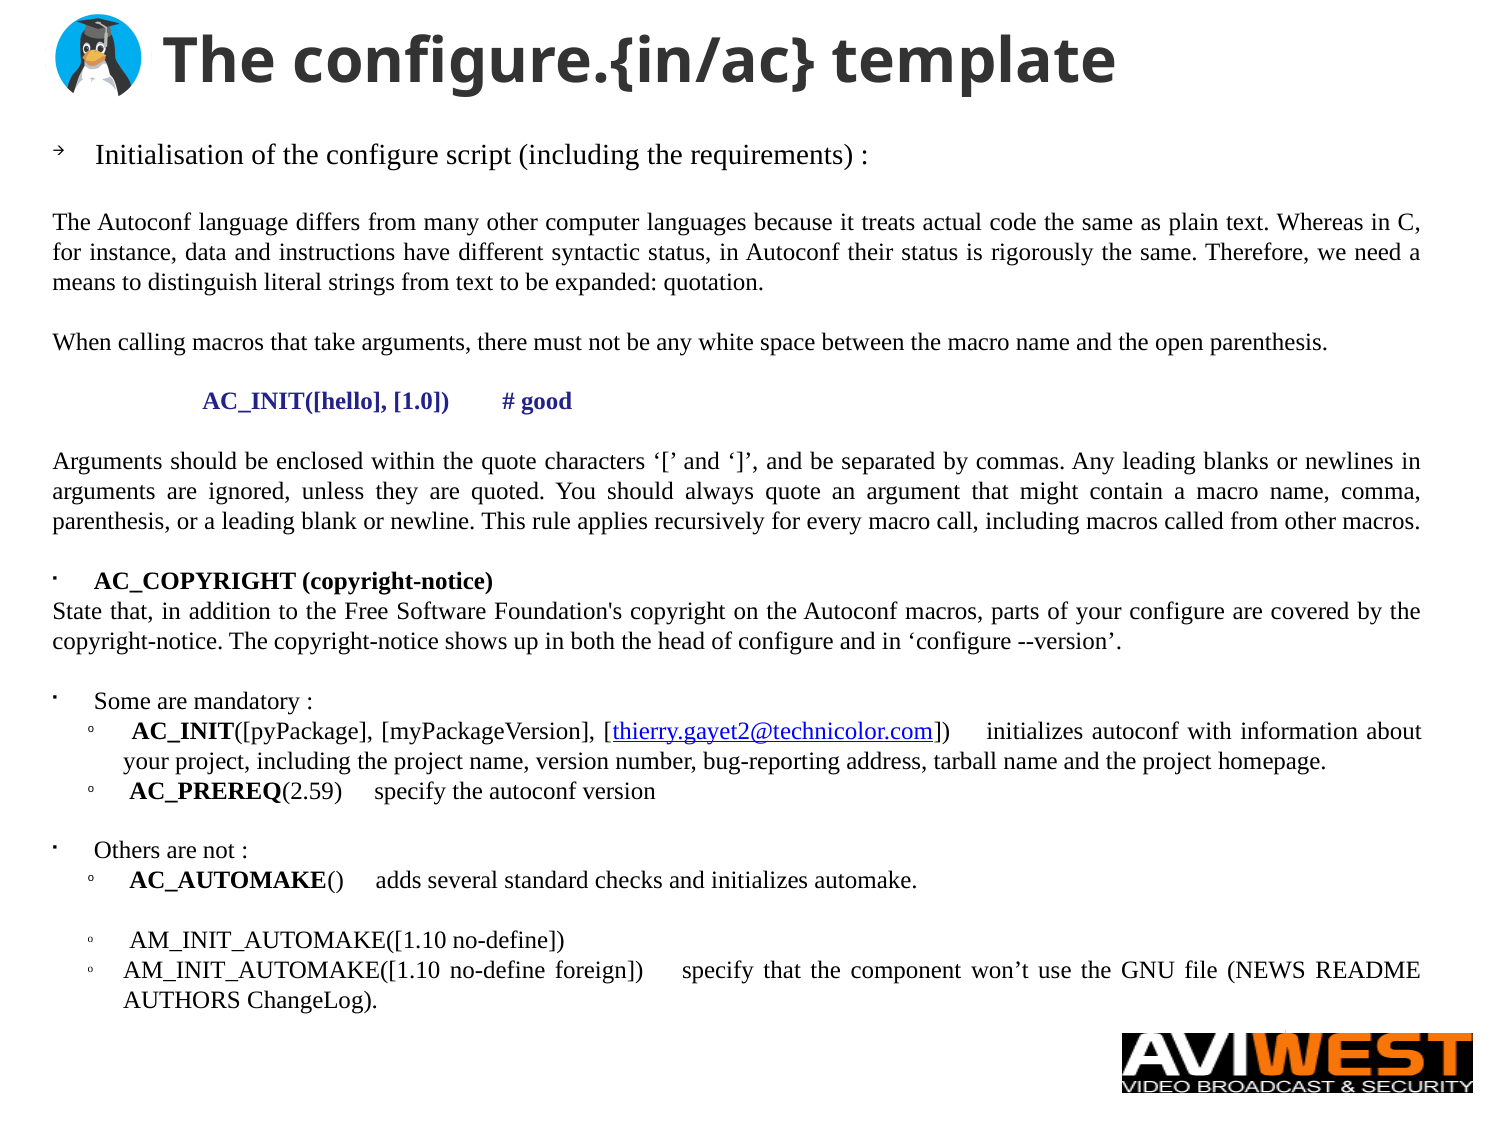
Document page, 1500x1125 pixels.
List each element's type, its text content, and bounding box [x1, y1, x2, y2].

text_box The configure.{in/ac} template [162, 12, 1473, 117]
text_box Initialisation of the configure script (including the requirements) : The Autoconf language differs from many other computer languages because it treats actual code the same as plain text. Whereas in C, for instance, data and instructions have different syntactic status, in Autoconf their status is rigorously the same. Therefore, we need a means to distinguish literal strings from text to be expanded: quotation. When calling macros that take arguments, there must not be any white space between the macro name and the open parenthesis. AC_INIT([hello], [1.0]) # good Arguments should be enclosed within the quote characters ‘[’ and ‘]’, and be separated by commas. Any leading blanks or newlines in arguments are ignored, unless they are quoted. You should always quote an argument that might contain a macro name, comma, parenthesis, or a leading blank or newline. This rule applies recursively for every macro call, including macros called from other macros. AC_COPYRIGHT (copyright-notice) State that, in addition to the Free Software Foundation's copyright on the Autoconf macros, parts of your configure are covered by the copyright-notice. The copyright-notice shows up in both the head of configure and in ‘configure --version’. Some are mandatory : AC_INIT([pyPackage], [myPackageVersion], [thierry.gayet2@technicolor.com])  initializes autoconf with information about your project, including the project name, version number, bug-reporting address, tarball name and the project homepage. AC_PREREQ(2.59)  specify the autoconf version Others are not : AC_AUTOMAKE()  adds several standard checks and initializes automake. AM_INIT_AUTOMAKE([1.10 no-define]) AM_INIT_AUTOMAKE([1.10 no-define foreign])  specify that the component won’t use the GNU file (NEWS README AUTHORS ChangeLog). [37, 127, 1438, 1046]
picture [1122, 1033, 1473, 1093]
picture [44, 3, 152, 112]
